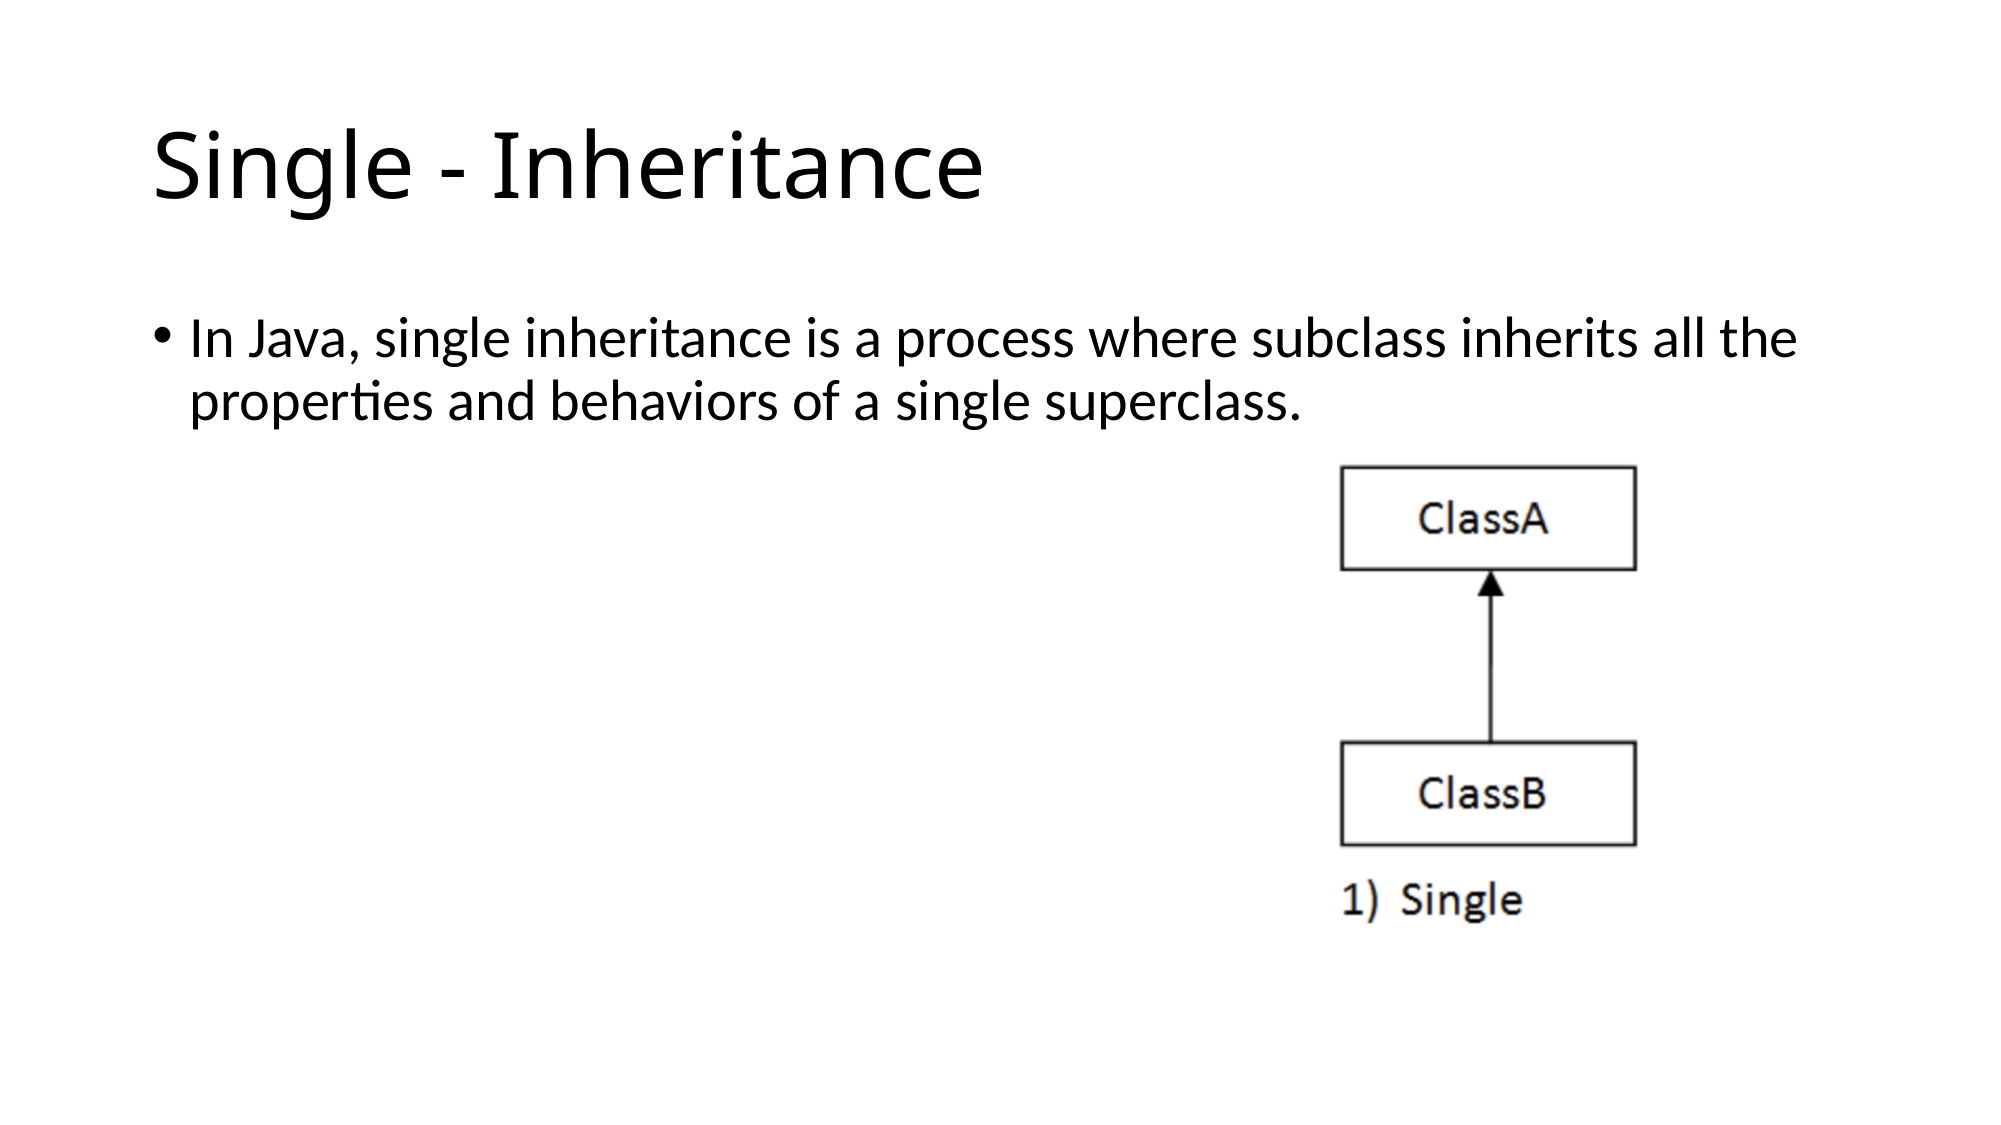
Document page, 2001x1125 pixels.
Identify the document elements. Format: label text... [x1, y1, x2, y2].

list In Java, single inheritance is a process where subclass inherits all the properties and behaviors of a single superclass. [137, 299, 1863, 1014]
title Single - Inheritance [137, 59, 1863, 278]
picture [1319, 442, 1656, 947]
